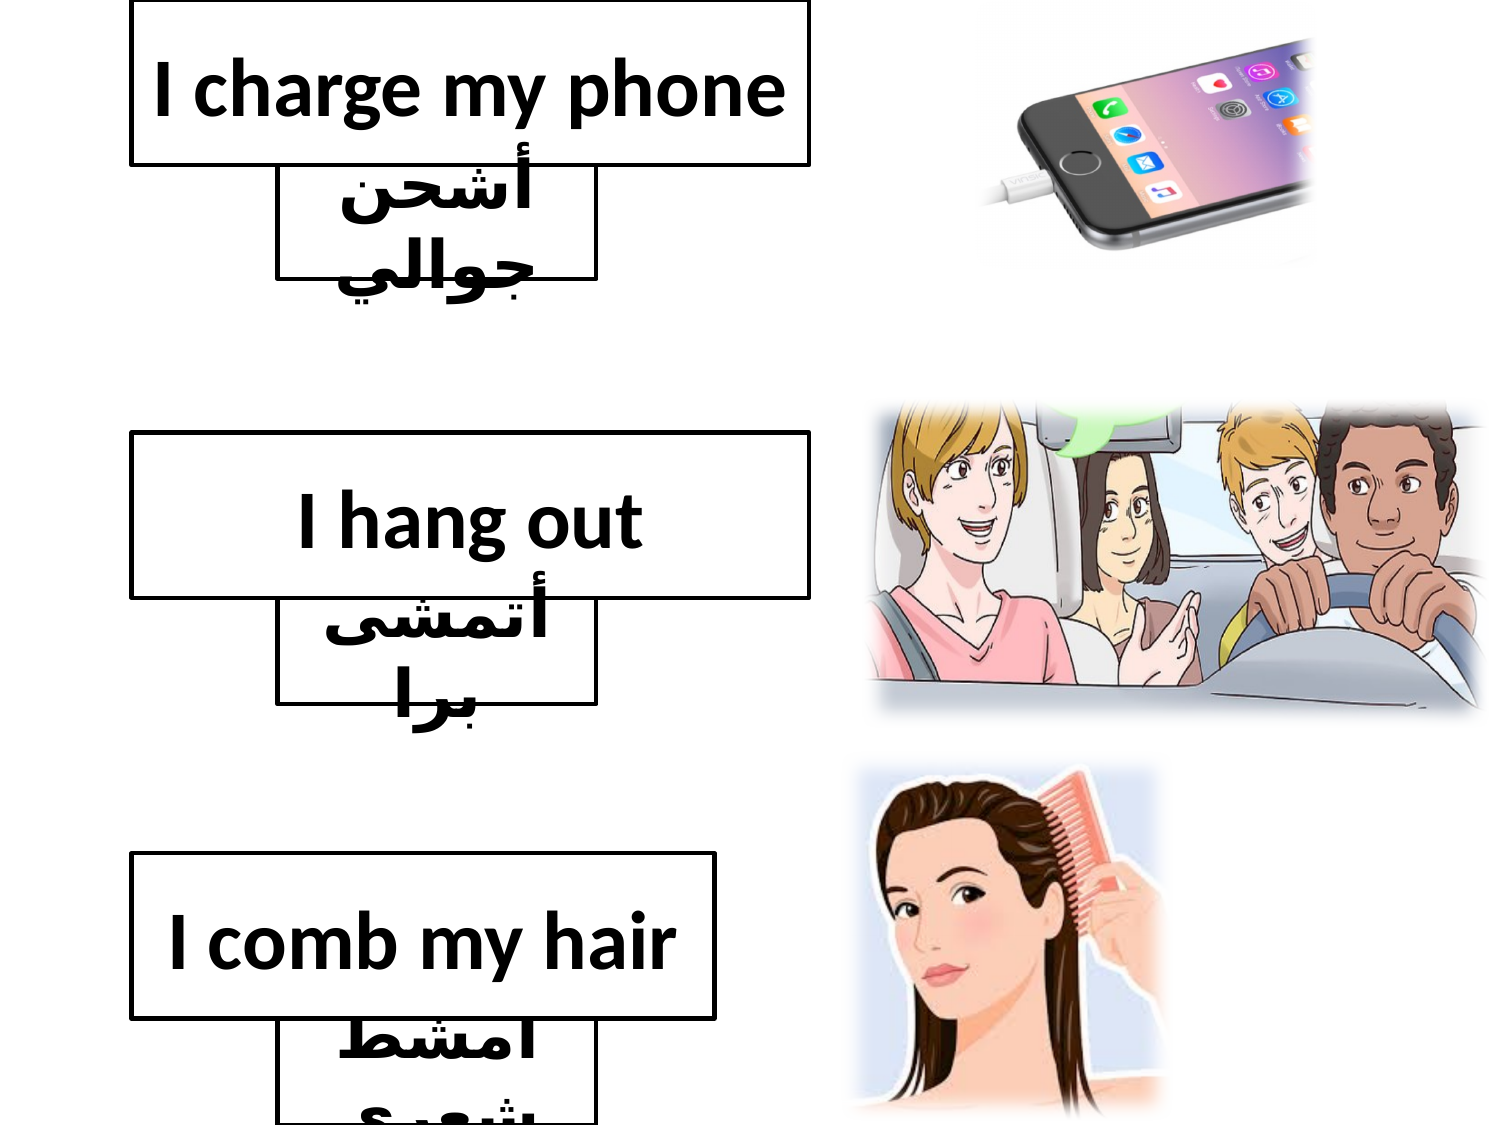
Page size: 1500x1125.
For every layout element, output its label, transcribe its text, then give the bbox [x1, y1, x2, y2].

text_box أشحن جوالي [275, 163, 598, 281]
text_box أتمشى برا [275, 596, 598, 706]
picture [861, 396, 1489, 729]
text_box أمشّط شعري [275, 1021, 598, 1125]
text_box I comb my hair [129, 851, 717, 1021]
text_box I charge my phone [129, 0, 811, 167]
picture [974, 0, 1318, 269]
text_box I hang out [129, 430, 811, 600]
picture [839, 750, 1174, 1122]
